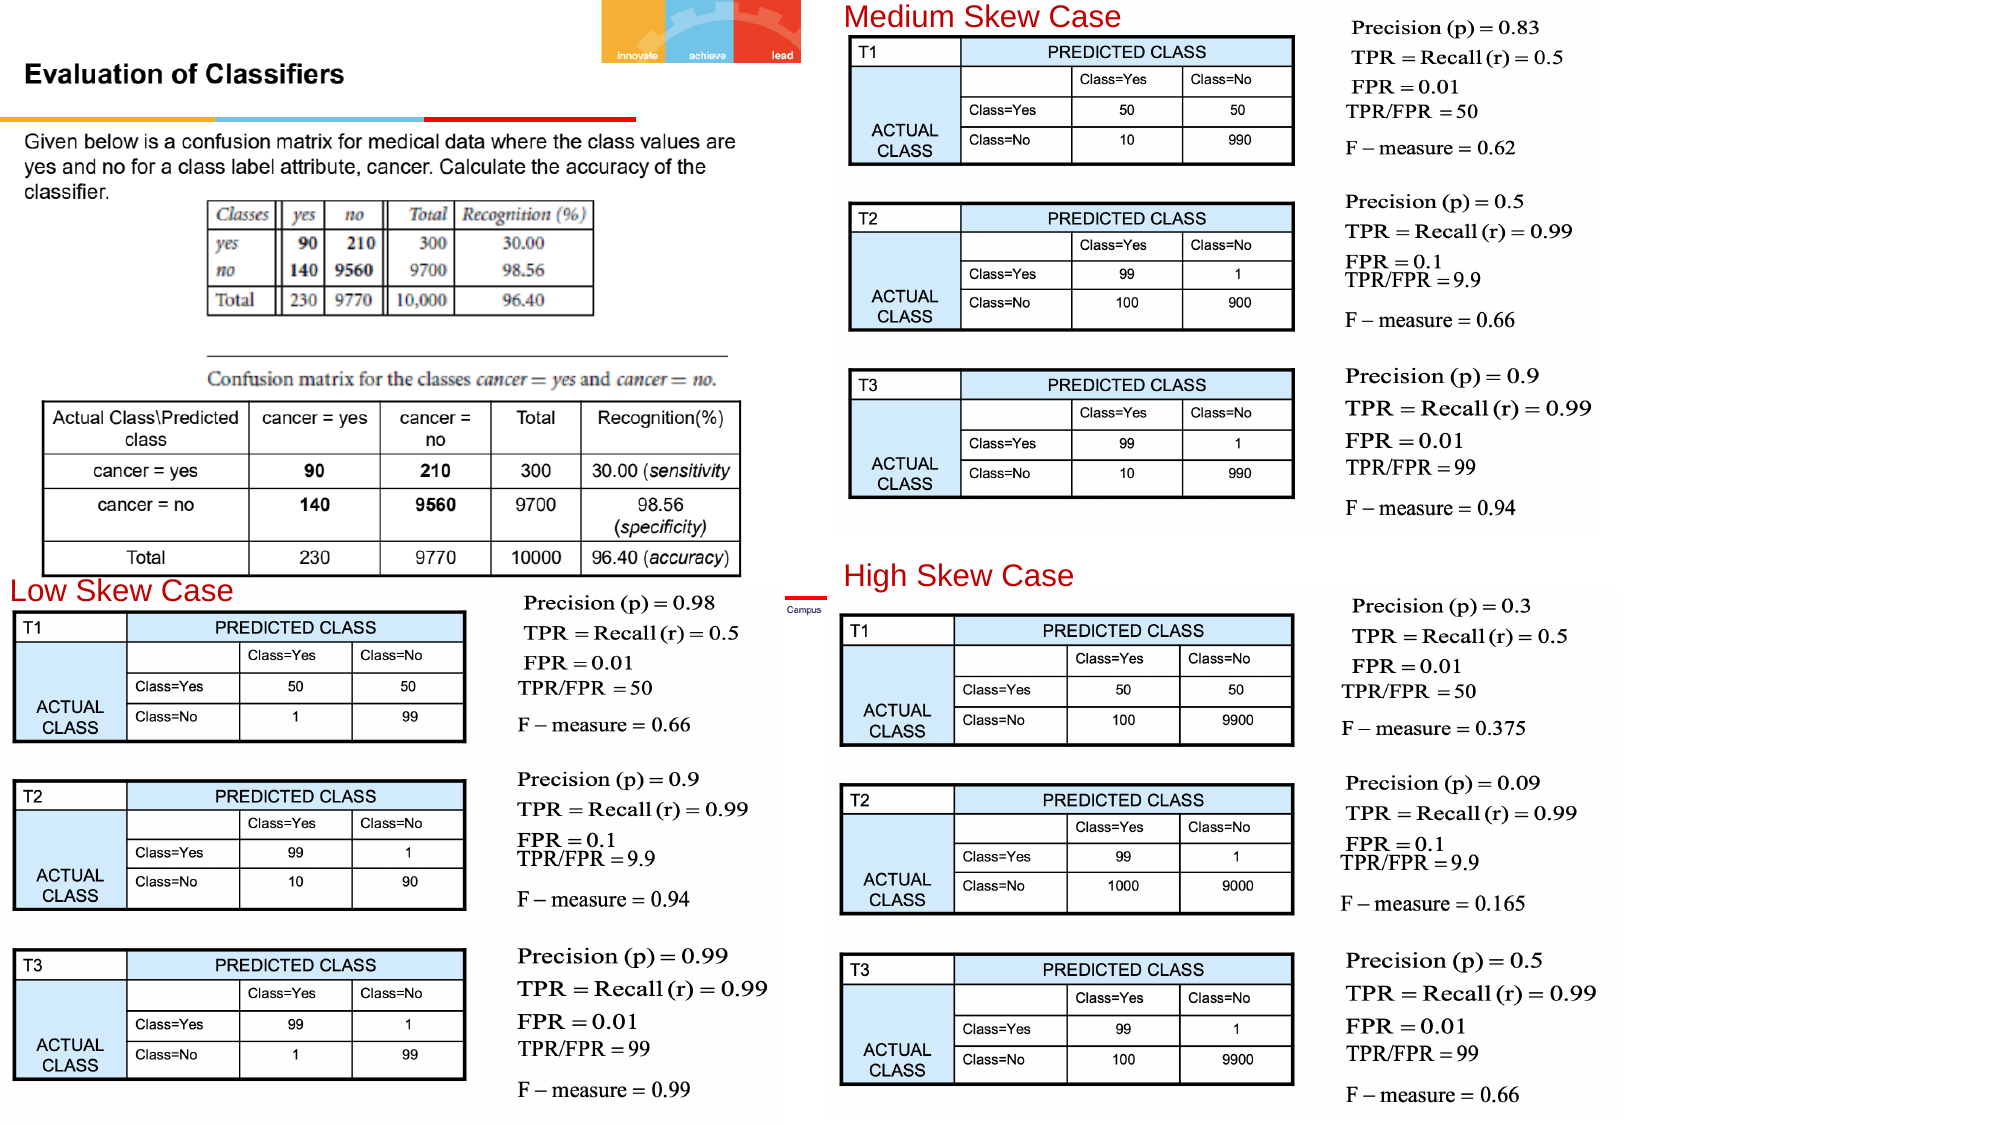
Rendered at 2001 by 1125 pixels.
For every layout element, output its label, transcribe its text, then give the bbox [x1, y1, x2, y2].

text_box High Skew Case [828, 547, 1099, 587]
picture [830, 0, 1602, 538]
picture [0, 0, 1619, 1125]
